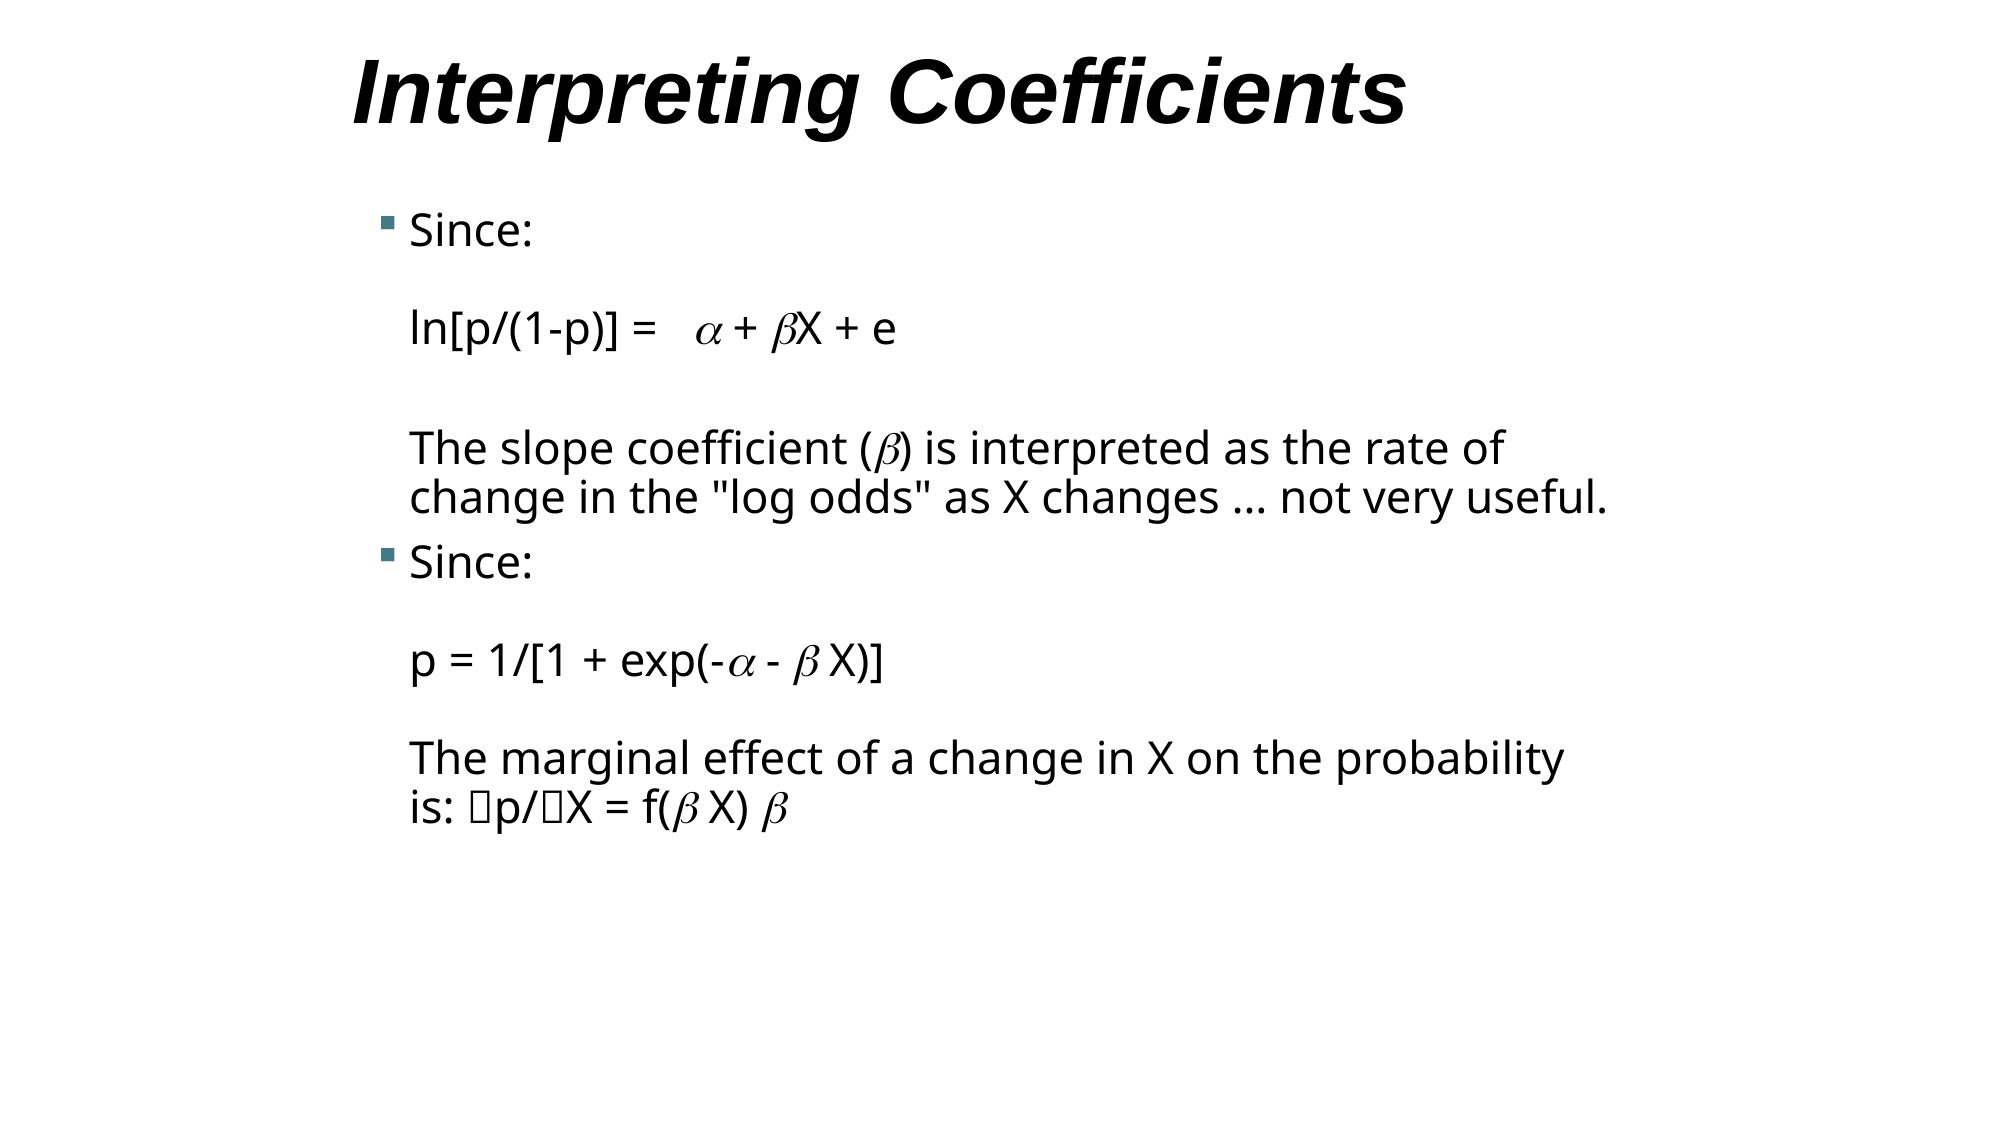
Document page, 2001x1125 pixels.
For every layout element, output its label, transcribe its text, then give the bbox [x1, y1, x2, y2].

title Interpreting Coefficients [337, 0, 1613, 188]
list Since: ln[p/(1-p)] =  + X + e The slope coefficient () is interpreted as the rate of change in the "log odds" as X changes … not very useful. Since: p = 1/[1 + exp(- -  X)] The marginal effect of a change in X on the probability is: p/X = f( X)  [362, 200, 1638, 875]
